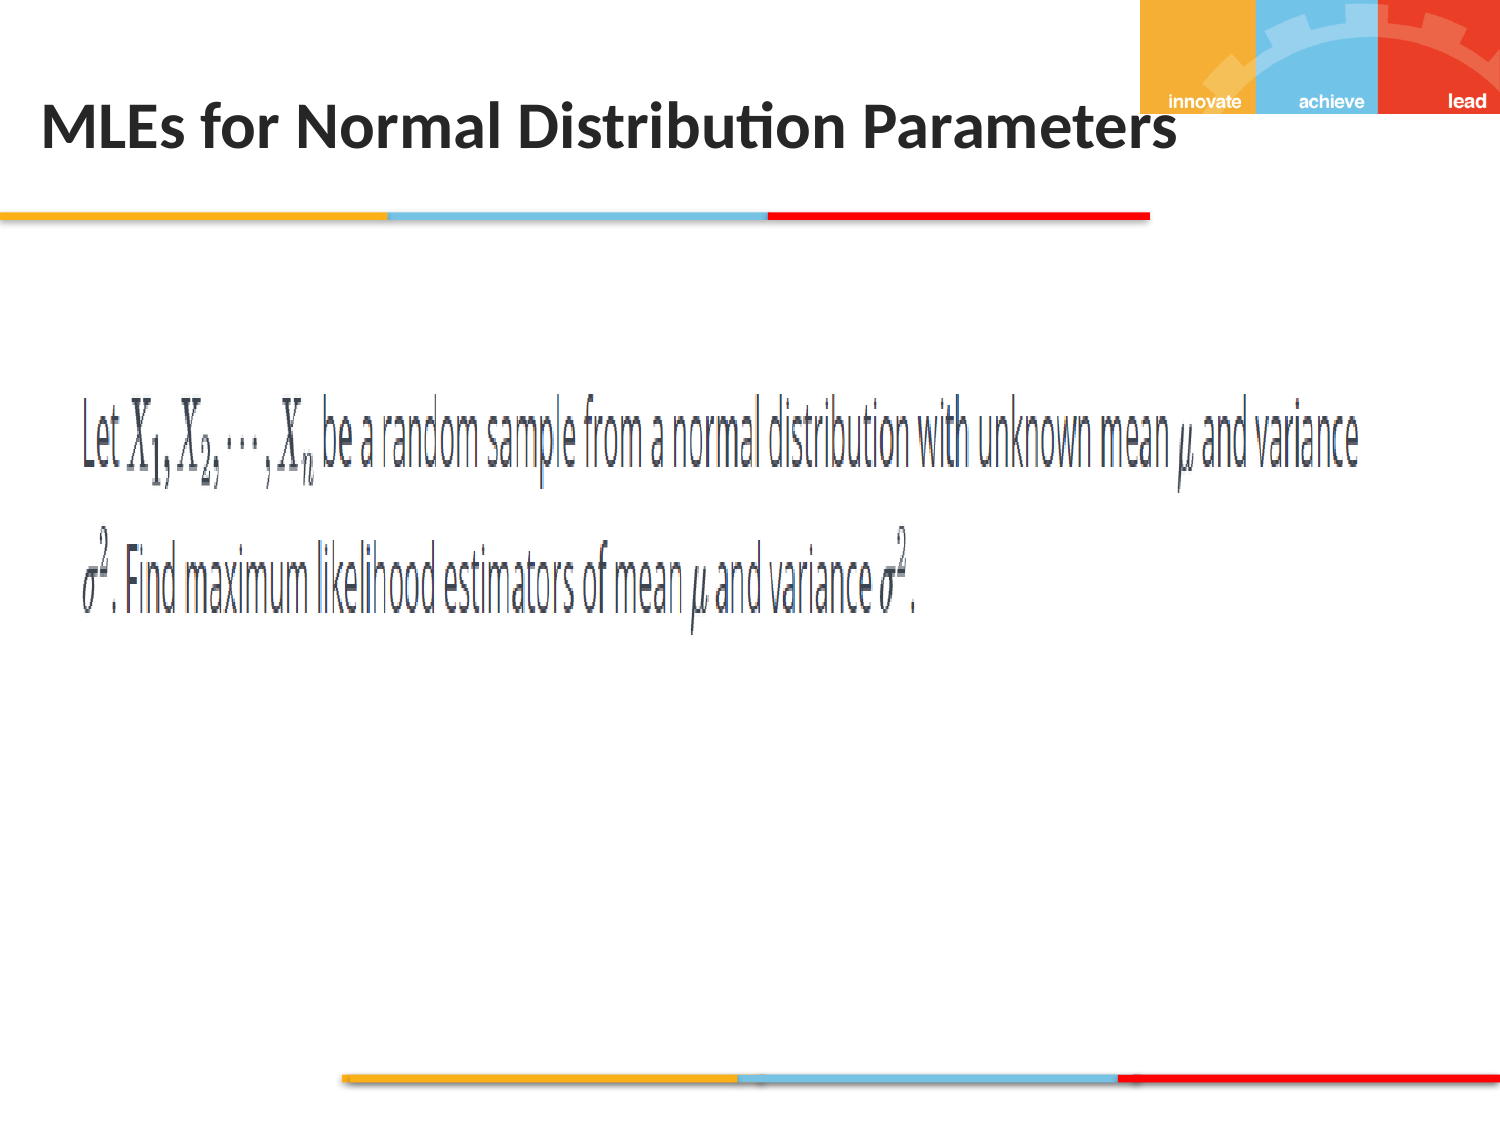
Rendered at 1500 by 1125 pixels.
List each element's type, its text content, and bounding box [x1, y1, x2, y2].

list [69, 342, 1374, 661]
picture [1140, 0, 1500, 114]
title MLEs for Normal Distribution Parameters [25, 14, 1255, 229]
